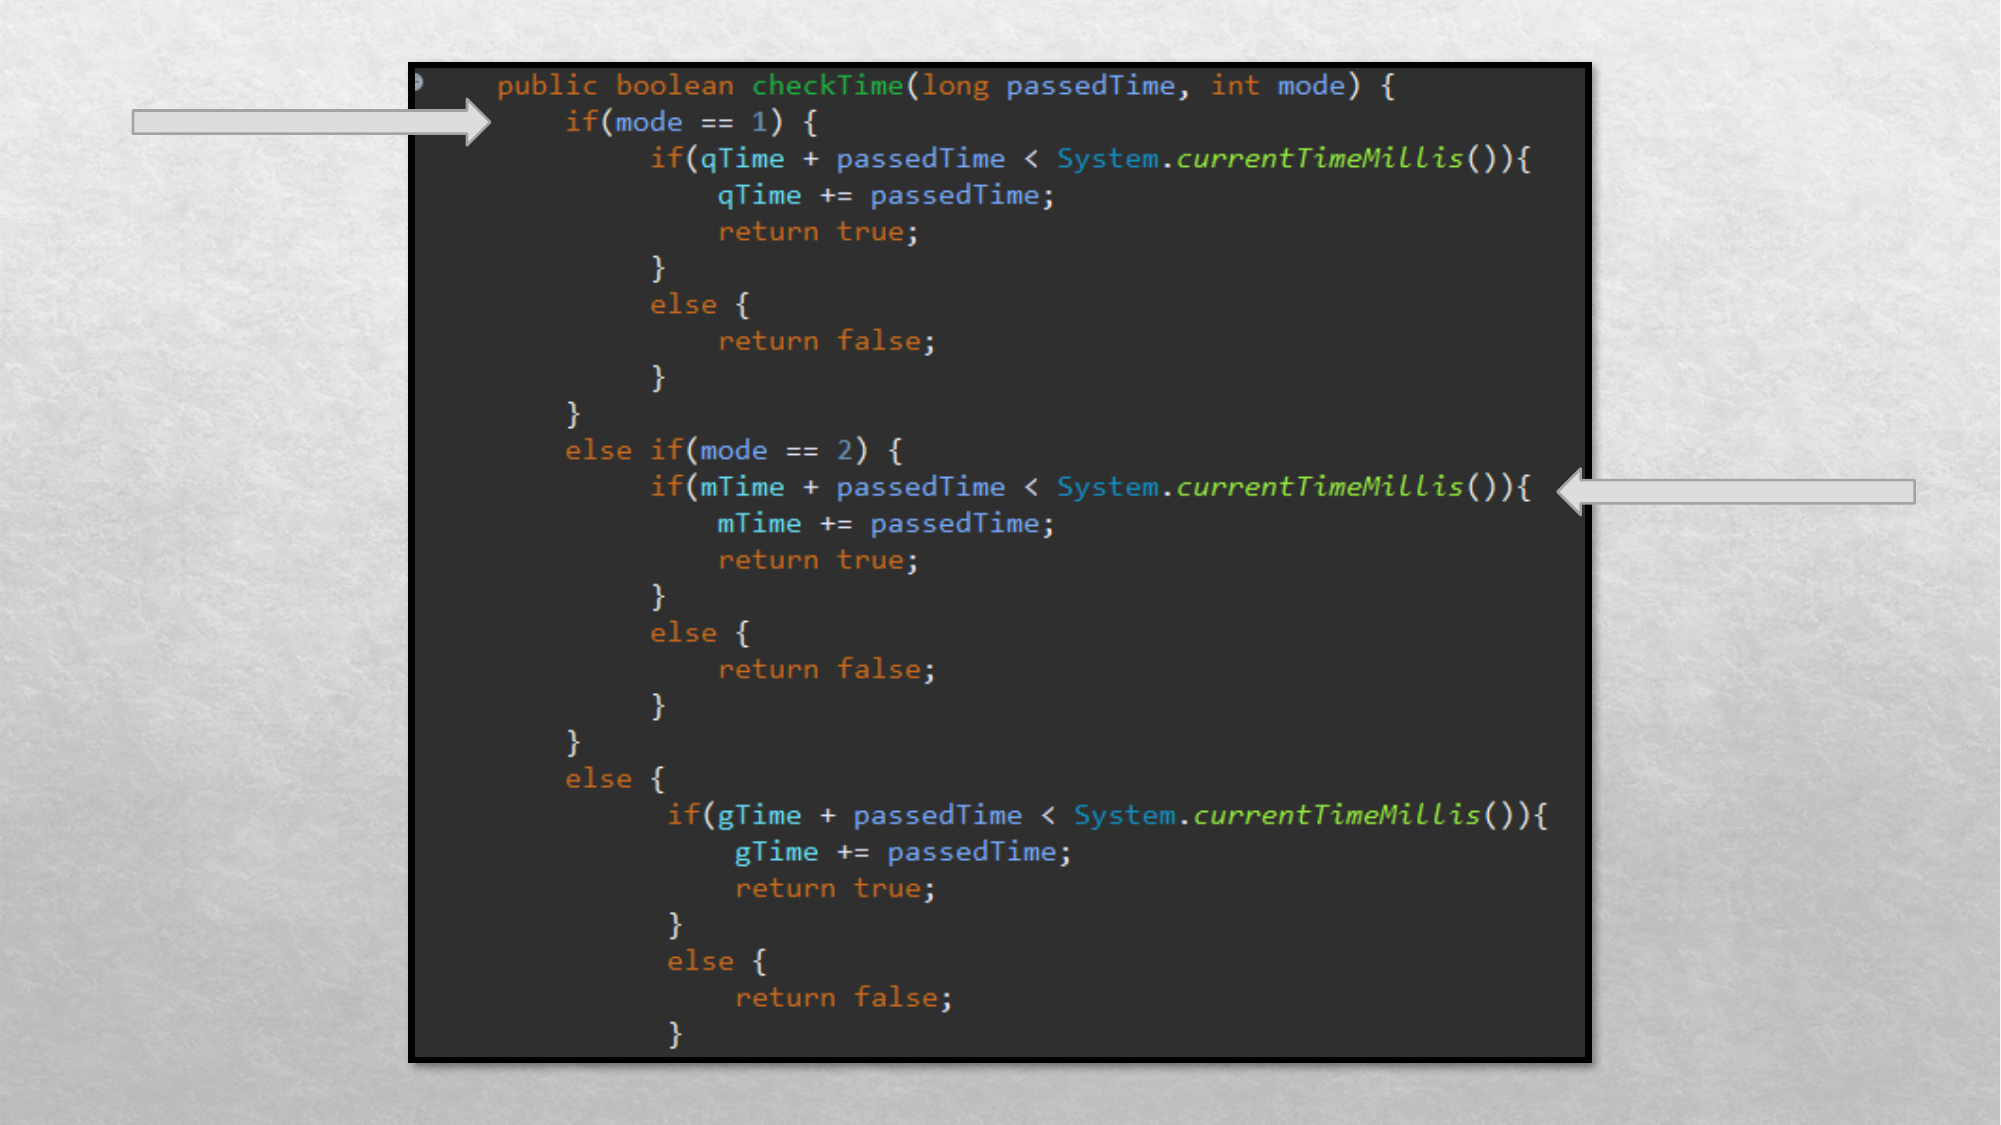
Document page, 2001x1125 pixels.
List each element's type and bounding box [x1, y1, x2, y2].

text_box [131, 109, 406, 135]
picture [414, 67, 1586, 1058]
text_box [1592, 478, 1916, 505]
